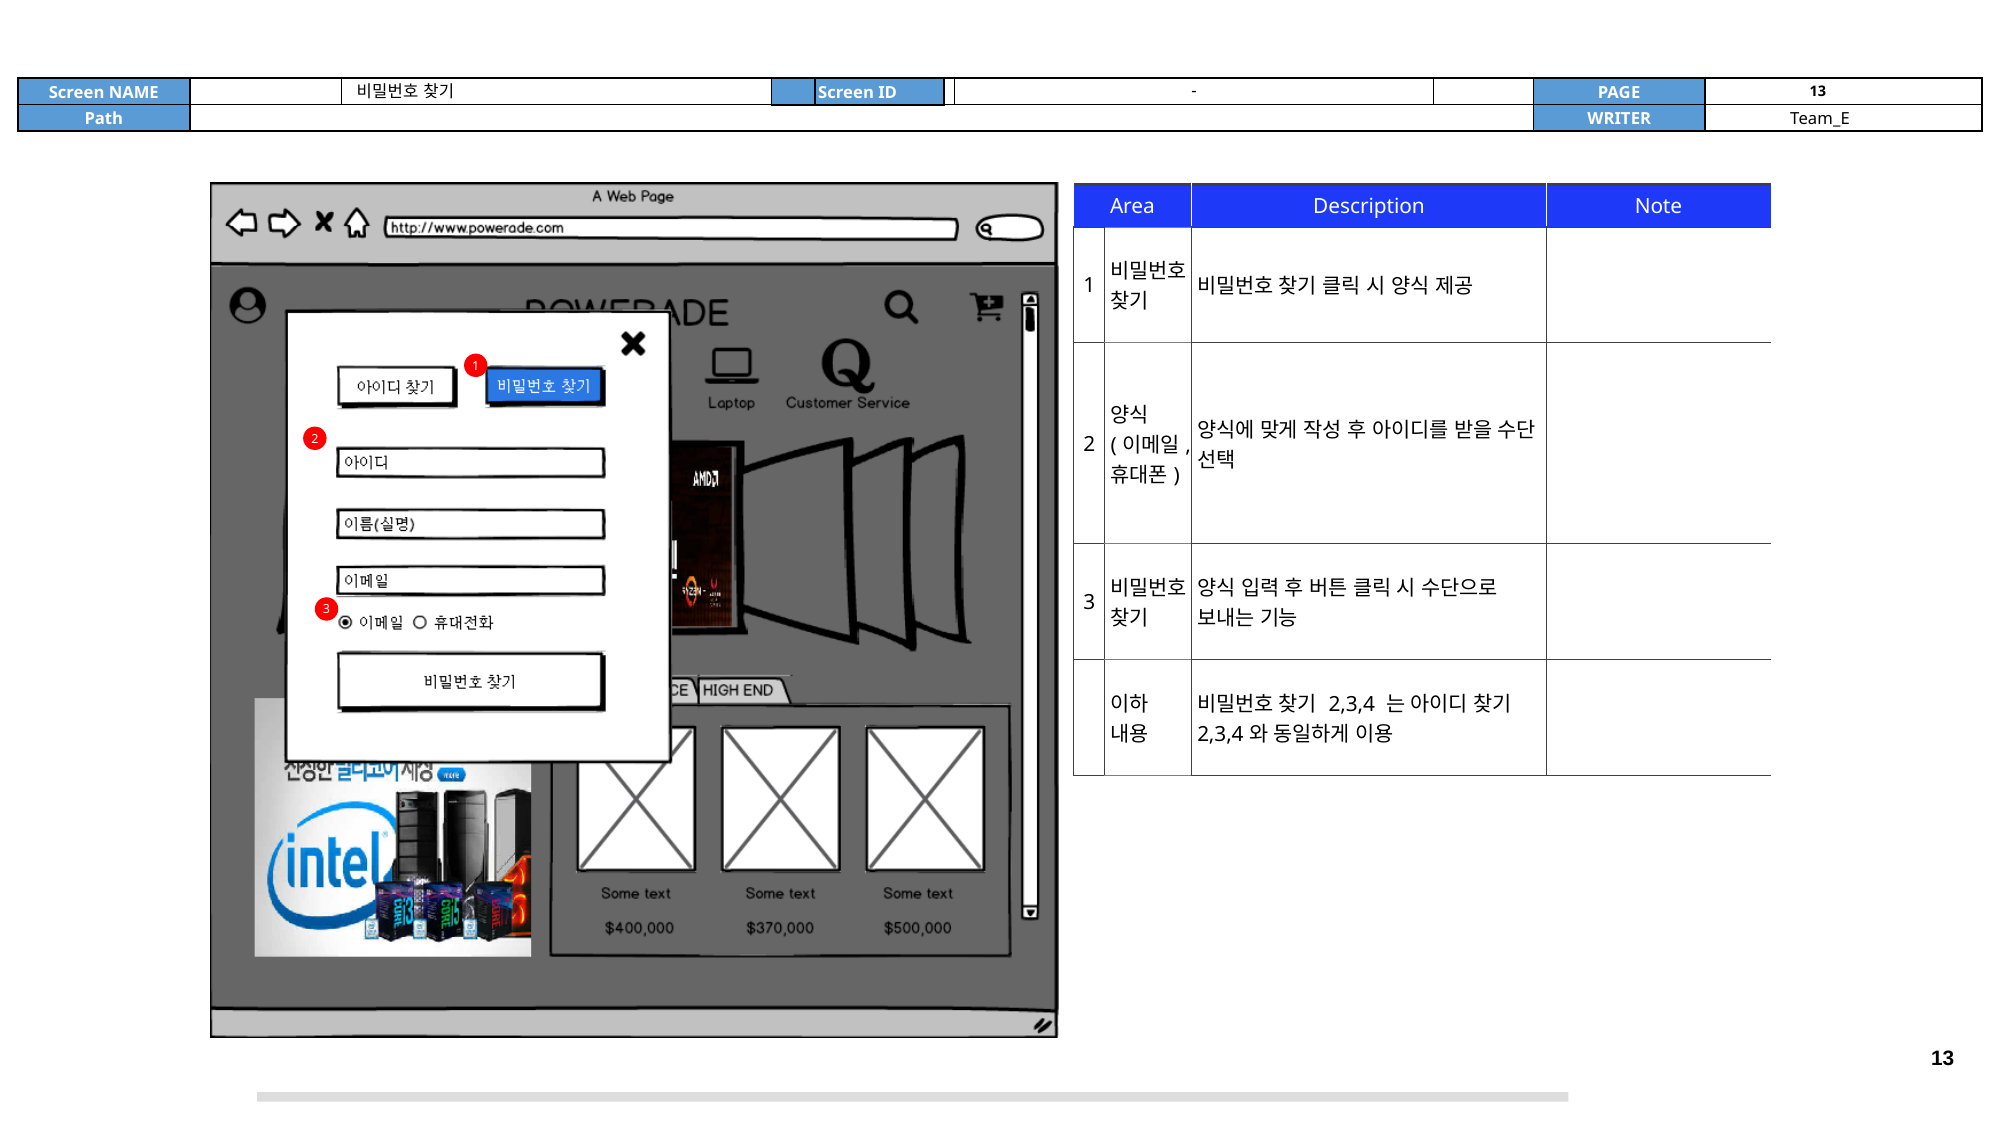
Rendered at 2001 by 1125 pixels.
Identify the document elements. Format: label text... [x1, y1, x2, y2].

table_header Note [1547, 186, 1771, 227]
table_cell 양식에 맞게 작성 후 아이디를 받을 수단 선택 [1192, 343, 1546, 543]
table_cell 3 [1074, 544, 1104, 659]
slide_number 13 [1821, 1037, 1969, 1063]
table_cell [1074, 660, 1104, 775]
table_cell 이하 내용 [1105, 660, 1191, 775]
table_cell 1 [1074, 228, 1104, 342]
table_header Area [1074, 186, 1191, 227]
table_cell 비밀번호 찾기 [1105, 544, 1191, 659]
title - [954, 77, 1434, 105]
table_cell 비밀번호 찾기 클릭 시 양식 제공 [1192, 228, 1546, 342]
table_cell 2 [1074, 343, 1104, 543]
table_header Description [1192, 186, 1546, 227]
table_cell [1547, 544, 1771, 659]
table_cell [1547, 660, 1771, 775]
picture [210, 182, 1060, 1038]
table_cell [1547, 228, 1771, 342]
table_cell 양식 입력 후 버튼 클릭 시 수단으로 보내는 기능 [1192, 544, 1546, 659]
table_cell 양식 (이메일, 휴대폰) [1105, 343, 1191, 543]
list 비밀번호 찾기 [341, 77, 816, 105]
table_cell 비밀번호 찾기 [1105, 228, 1191, 342]
table_cell 비밀번호 찾기 2,3,4 는 아이디 찾기 2,3,4와 동일하게 이용 [1192, 660, 1546, 775]
table_cell [1547, 343, 1771, 543]
